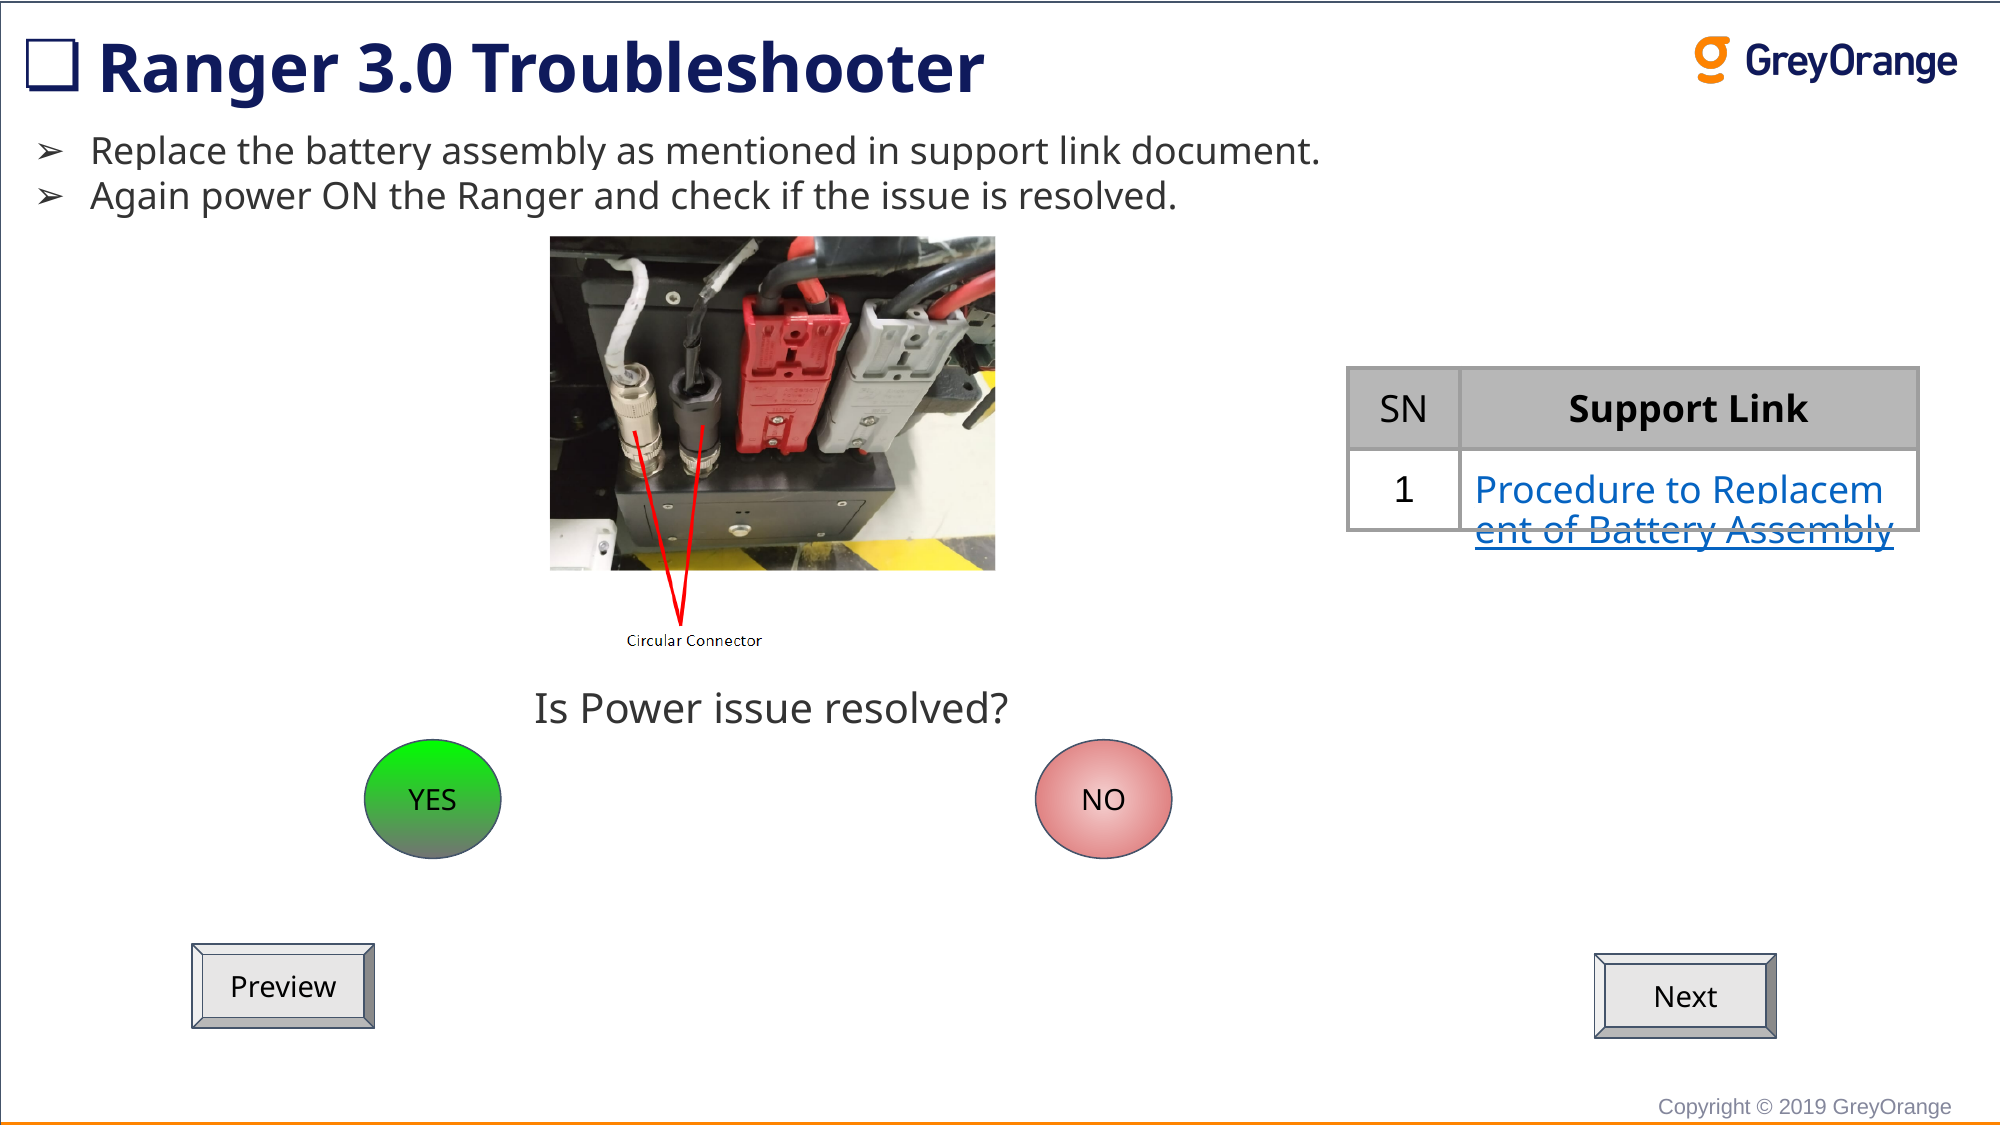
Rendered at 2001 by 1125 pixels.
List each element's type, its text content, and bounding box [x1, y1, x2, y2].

text_box Ranger 3.0 Troubleshooter [7, 23, 1919, 108]
table_cell 1 [1350, 451, 1458, 528]
picture [500, 221, 1054, 657]
table_header Support Link [1462, 370, 1916, 447]
table_header SN [1350, 370, 1458, 447]
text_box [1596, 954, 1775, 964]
text_box Next [1594, 953, 1777, 1038]
text_box YES [364, 739, 501, 859]
text_box NO [1035, 740, 1172, 859]
text_box Preview [192, 944, 375, 1029]
text_box Replace the battery assembly as mentioned in support link document. Again power ON the Ranger and check if the issue is resolved. [0, 112, 1950, 233]
text_box [0, 2, 2000, 1125]
table_cell Procedure to Replacement of Battery Assembly [1462, 451, 1916, 528]
text_box Is Power issue resolved? [519, 674, 1524, 740]
table_cell [195, 945, 372, 954]
